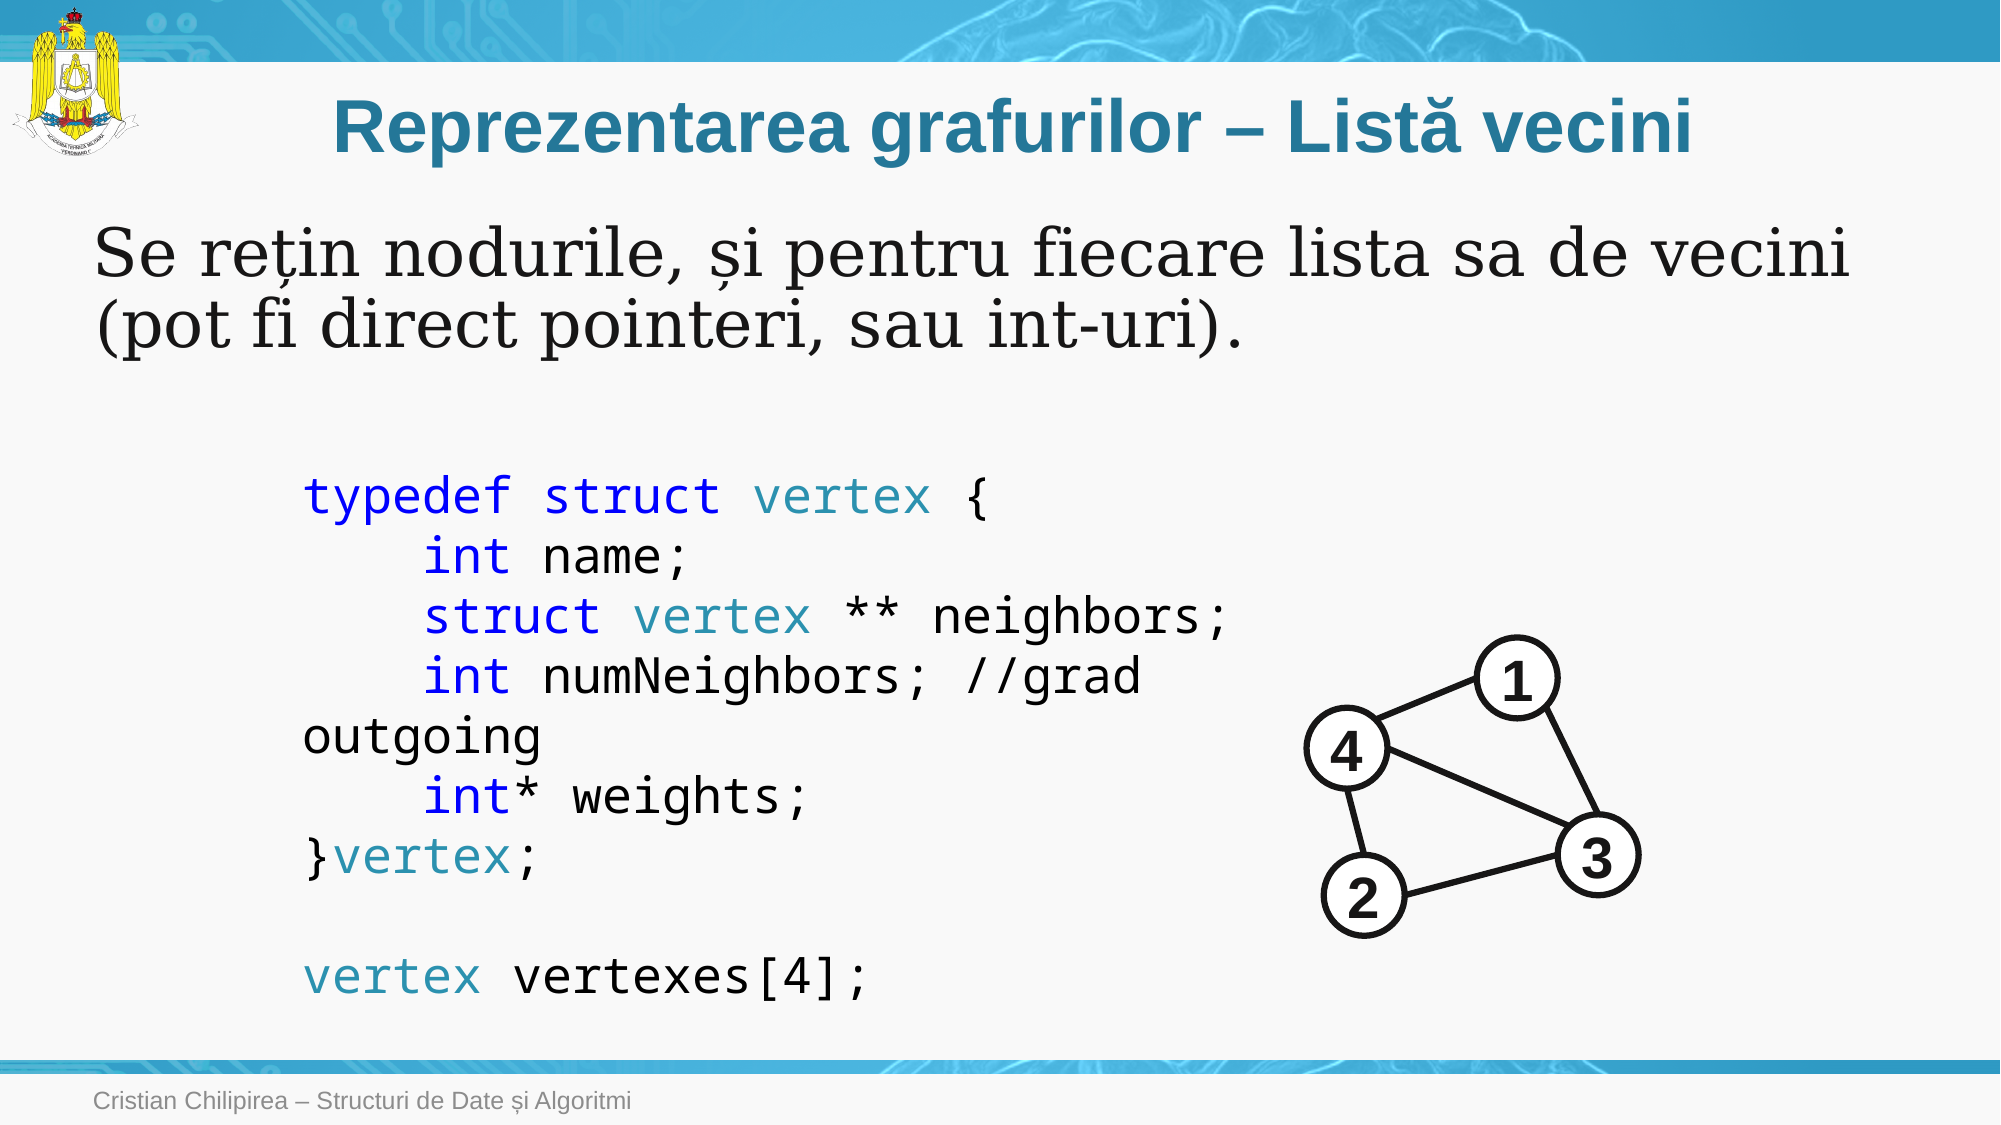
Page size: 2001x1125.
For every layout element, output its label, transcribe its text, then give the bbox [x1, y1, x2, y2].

text_box typedef struct vertex { int name; struct vertex ** neighbors; int numNeighbors; //grad outgoing int* weights; }vertex; vertex vertexes[4]; [287, 456, 1343, 1012]
picture [0, 0, 2000, 156]
picture [0, 1060, 2000, 1074]
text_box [1375, 677, 1477, 720]
text_box 4 [1343, 707, 1388, 789]
title Reprezentarea grafurilor – Listă vecini [150, 76, 1876, 180]
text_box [1404, 854, 1558, 896]
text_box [1347, 788, 1365, 855]
text_box 3 [1557, 814, 1639, 896]
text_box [1545, 706, 1599, 815]
text_box 2 [1343, 855, 1405, 936]
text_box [1387, 748, 1570, 827]
footer Cristian Chilipirea – Structuri de Date și Algoritmi [77, 1073, 1338, 1125]
text_box 1 [1476, 637, 1558, 719]
list Se rețin nodurile, și pentru fiecare lista sa de vecini (pot fi direct pointeri, sau int-uri). [77, 210, 1915, 1033]
